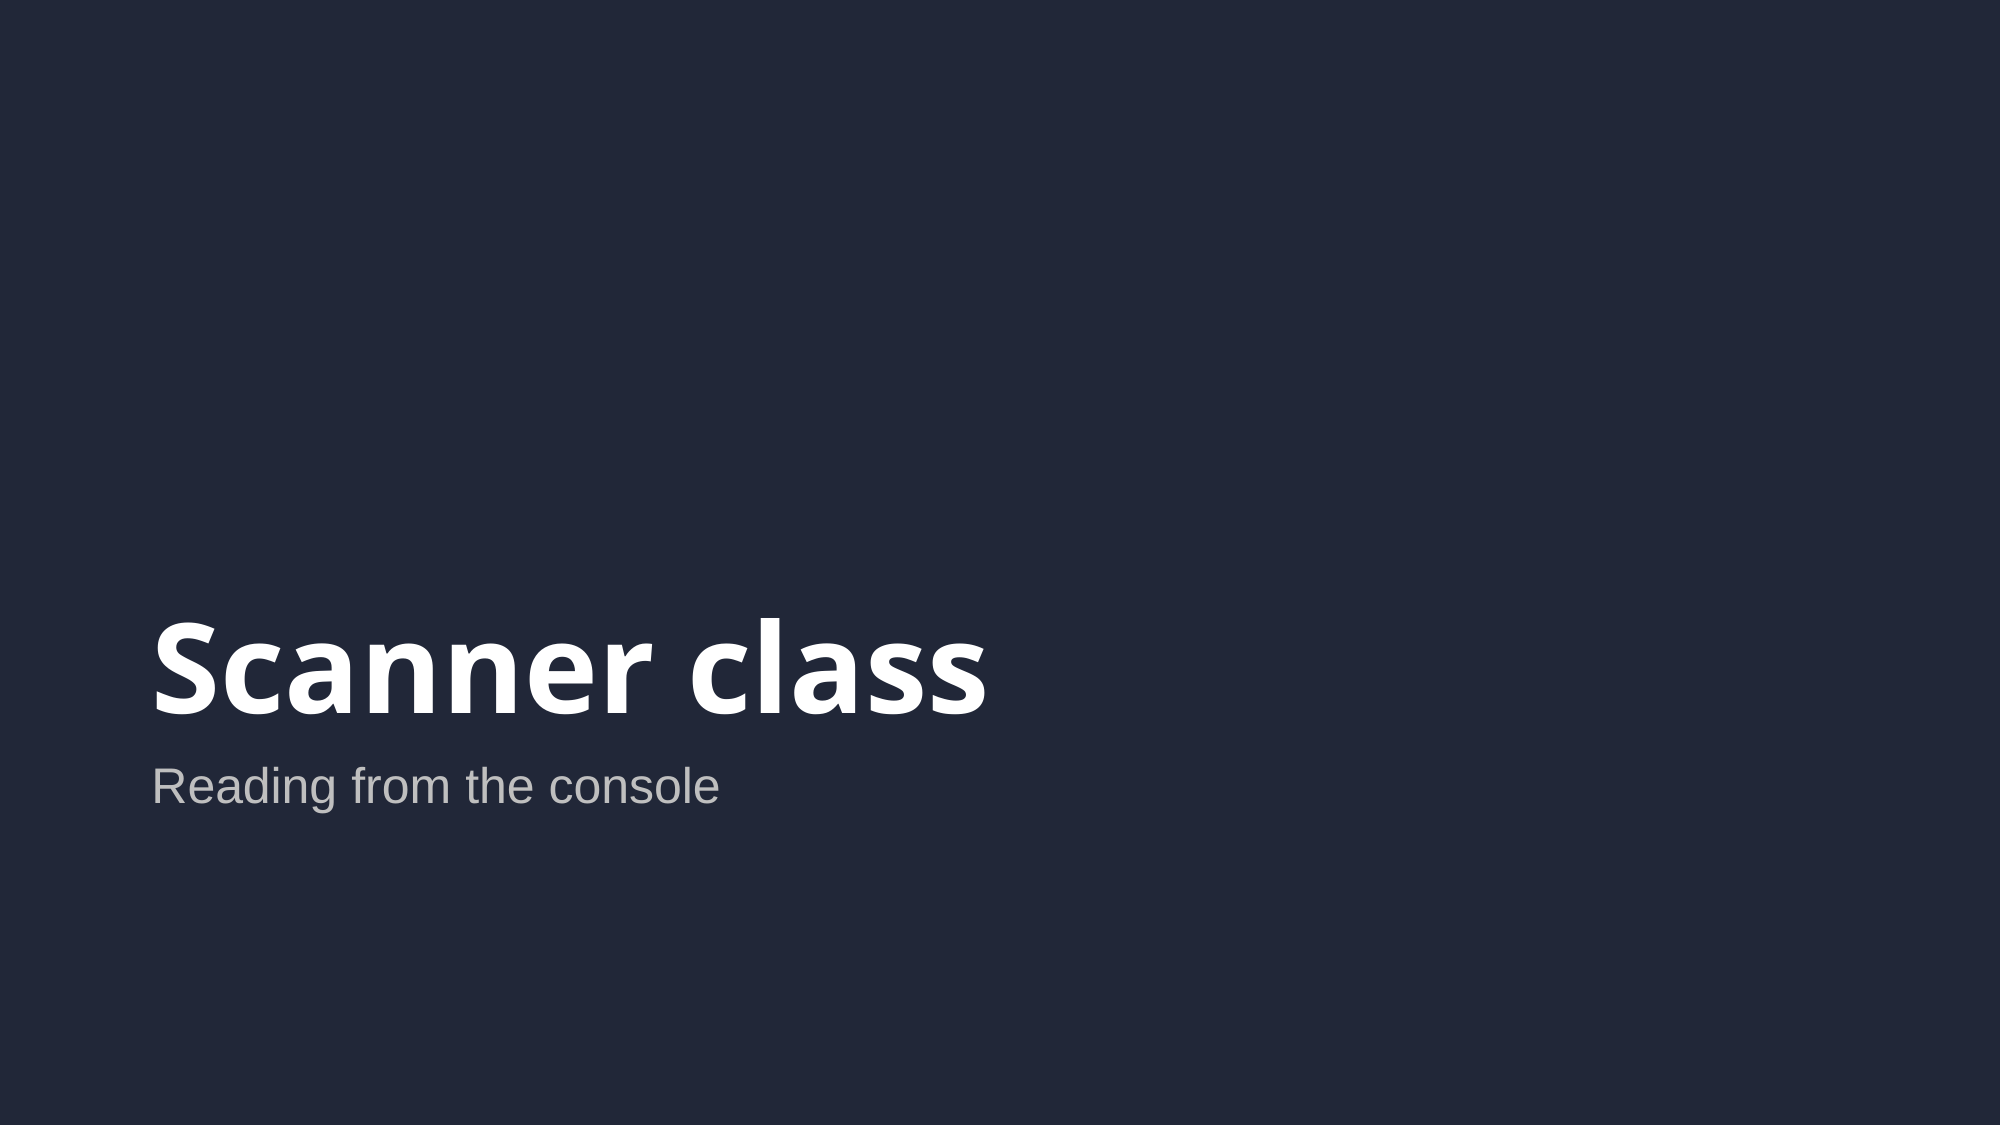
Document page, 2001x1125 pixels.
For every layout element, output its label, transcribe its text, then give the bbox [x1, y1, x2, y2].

title Scanner class [136, 280, 1862, 749]
list Reading from the console [136, 752, 1862, 999]
